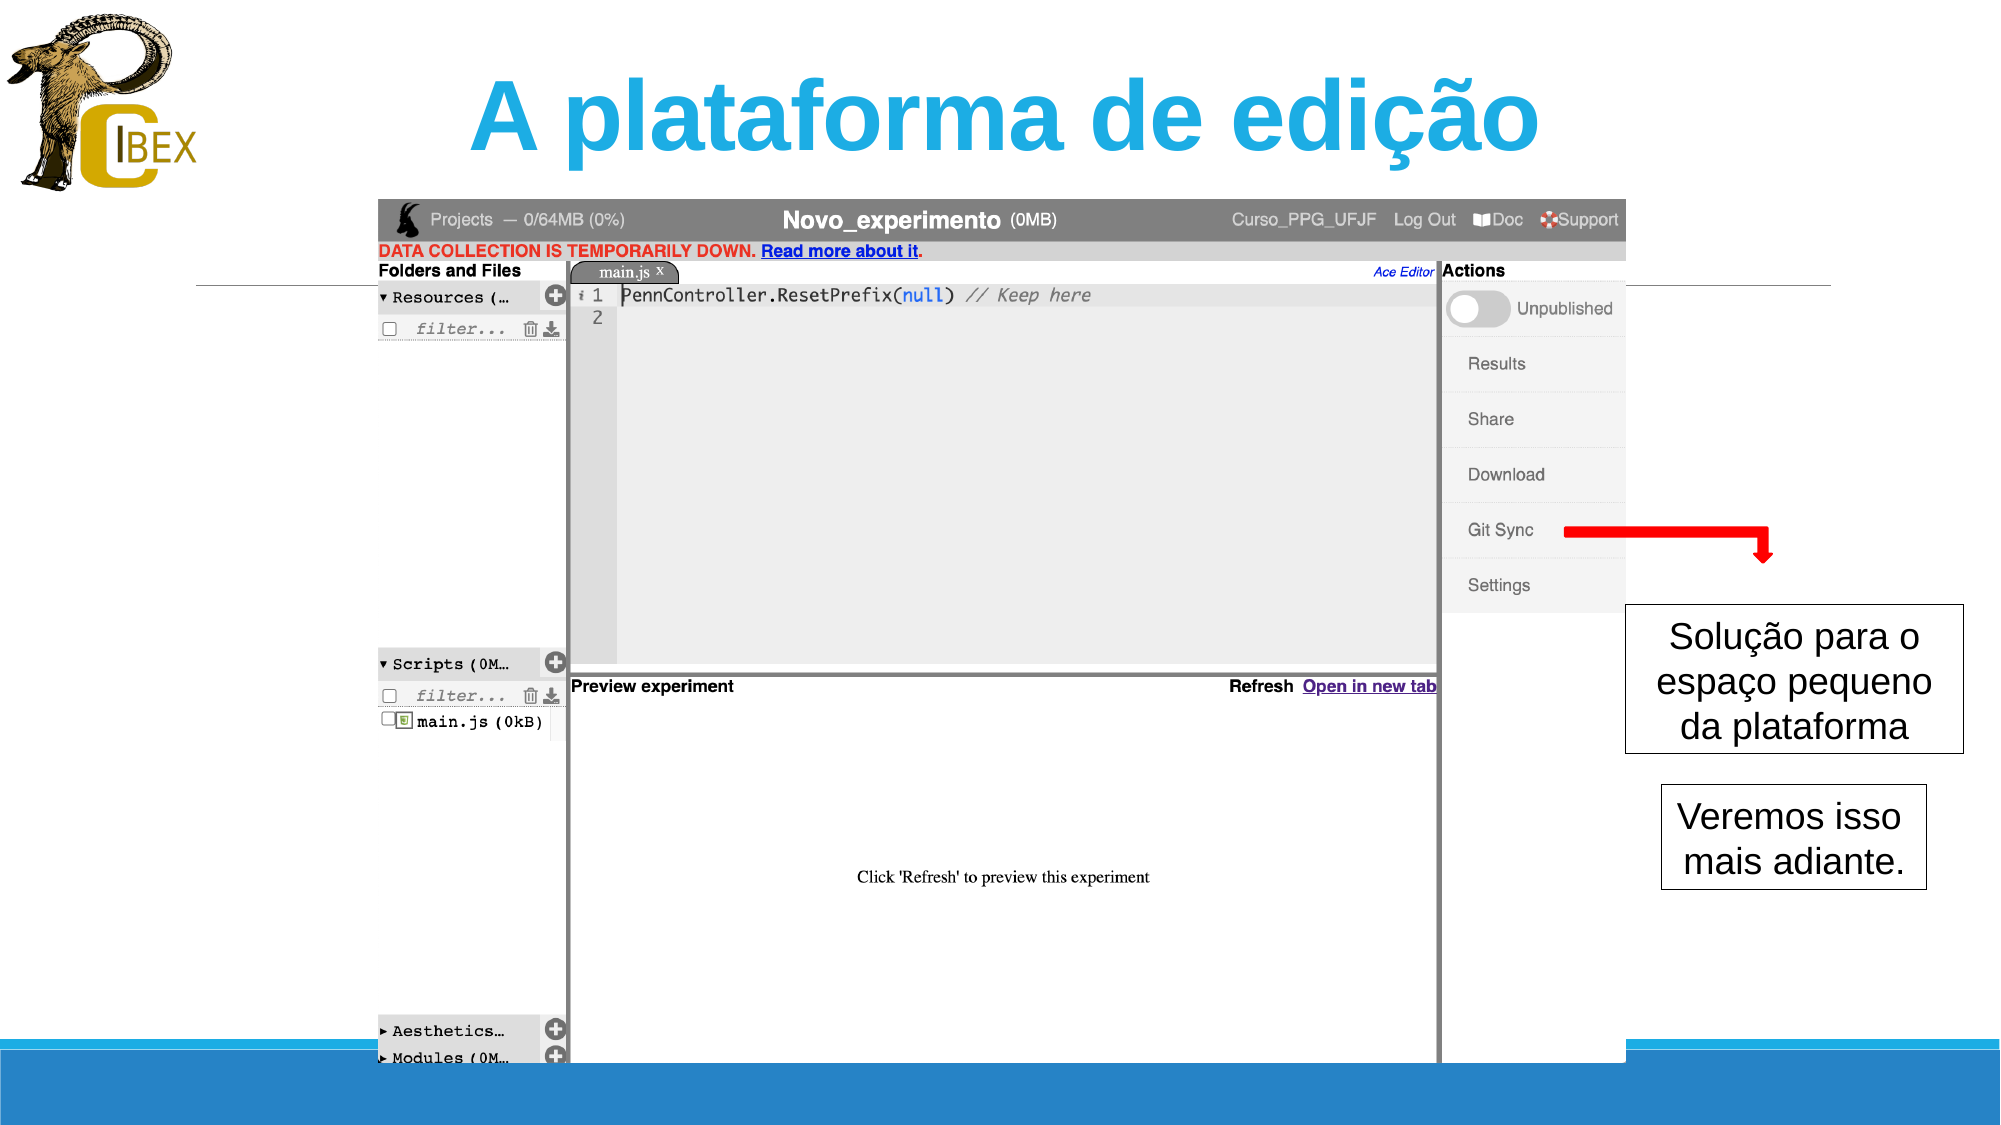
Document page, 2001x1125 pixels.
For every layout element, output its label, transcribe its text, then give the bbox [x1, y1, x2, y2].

picture [0, 0, 201, 200]
title A plataforma de edição [210, 47, 1830, 179]
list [377, 198, 1626, 1063]
text_box Solução para o espaço pequeno da plataforma [1633, 604, 1964, 754]
text_box [1633, 526, 1773, 564]
text_box Veremos isso mais adiante. [1661, 784, 1927, 890]
